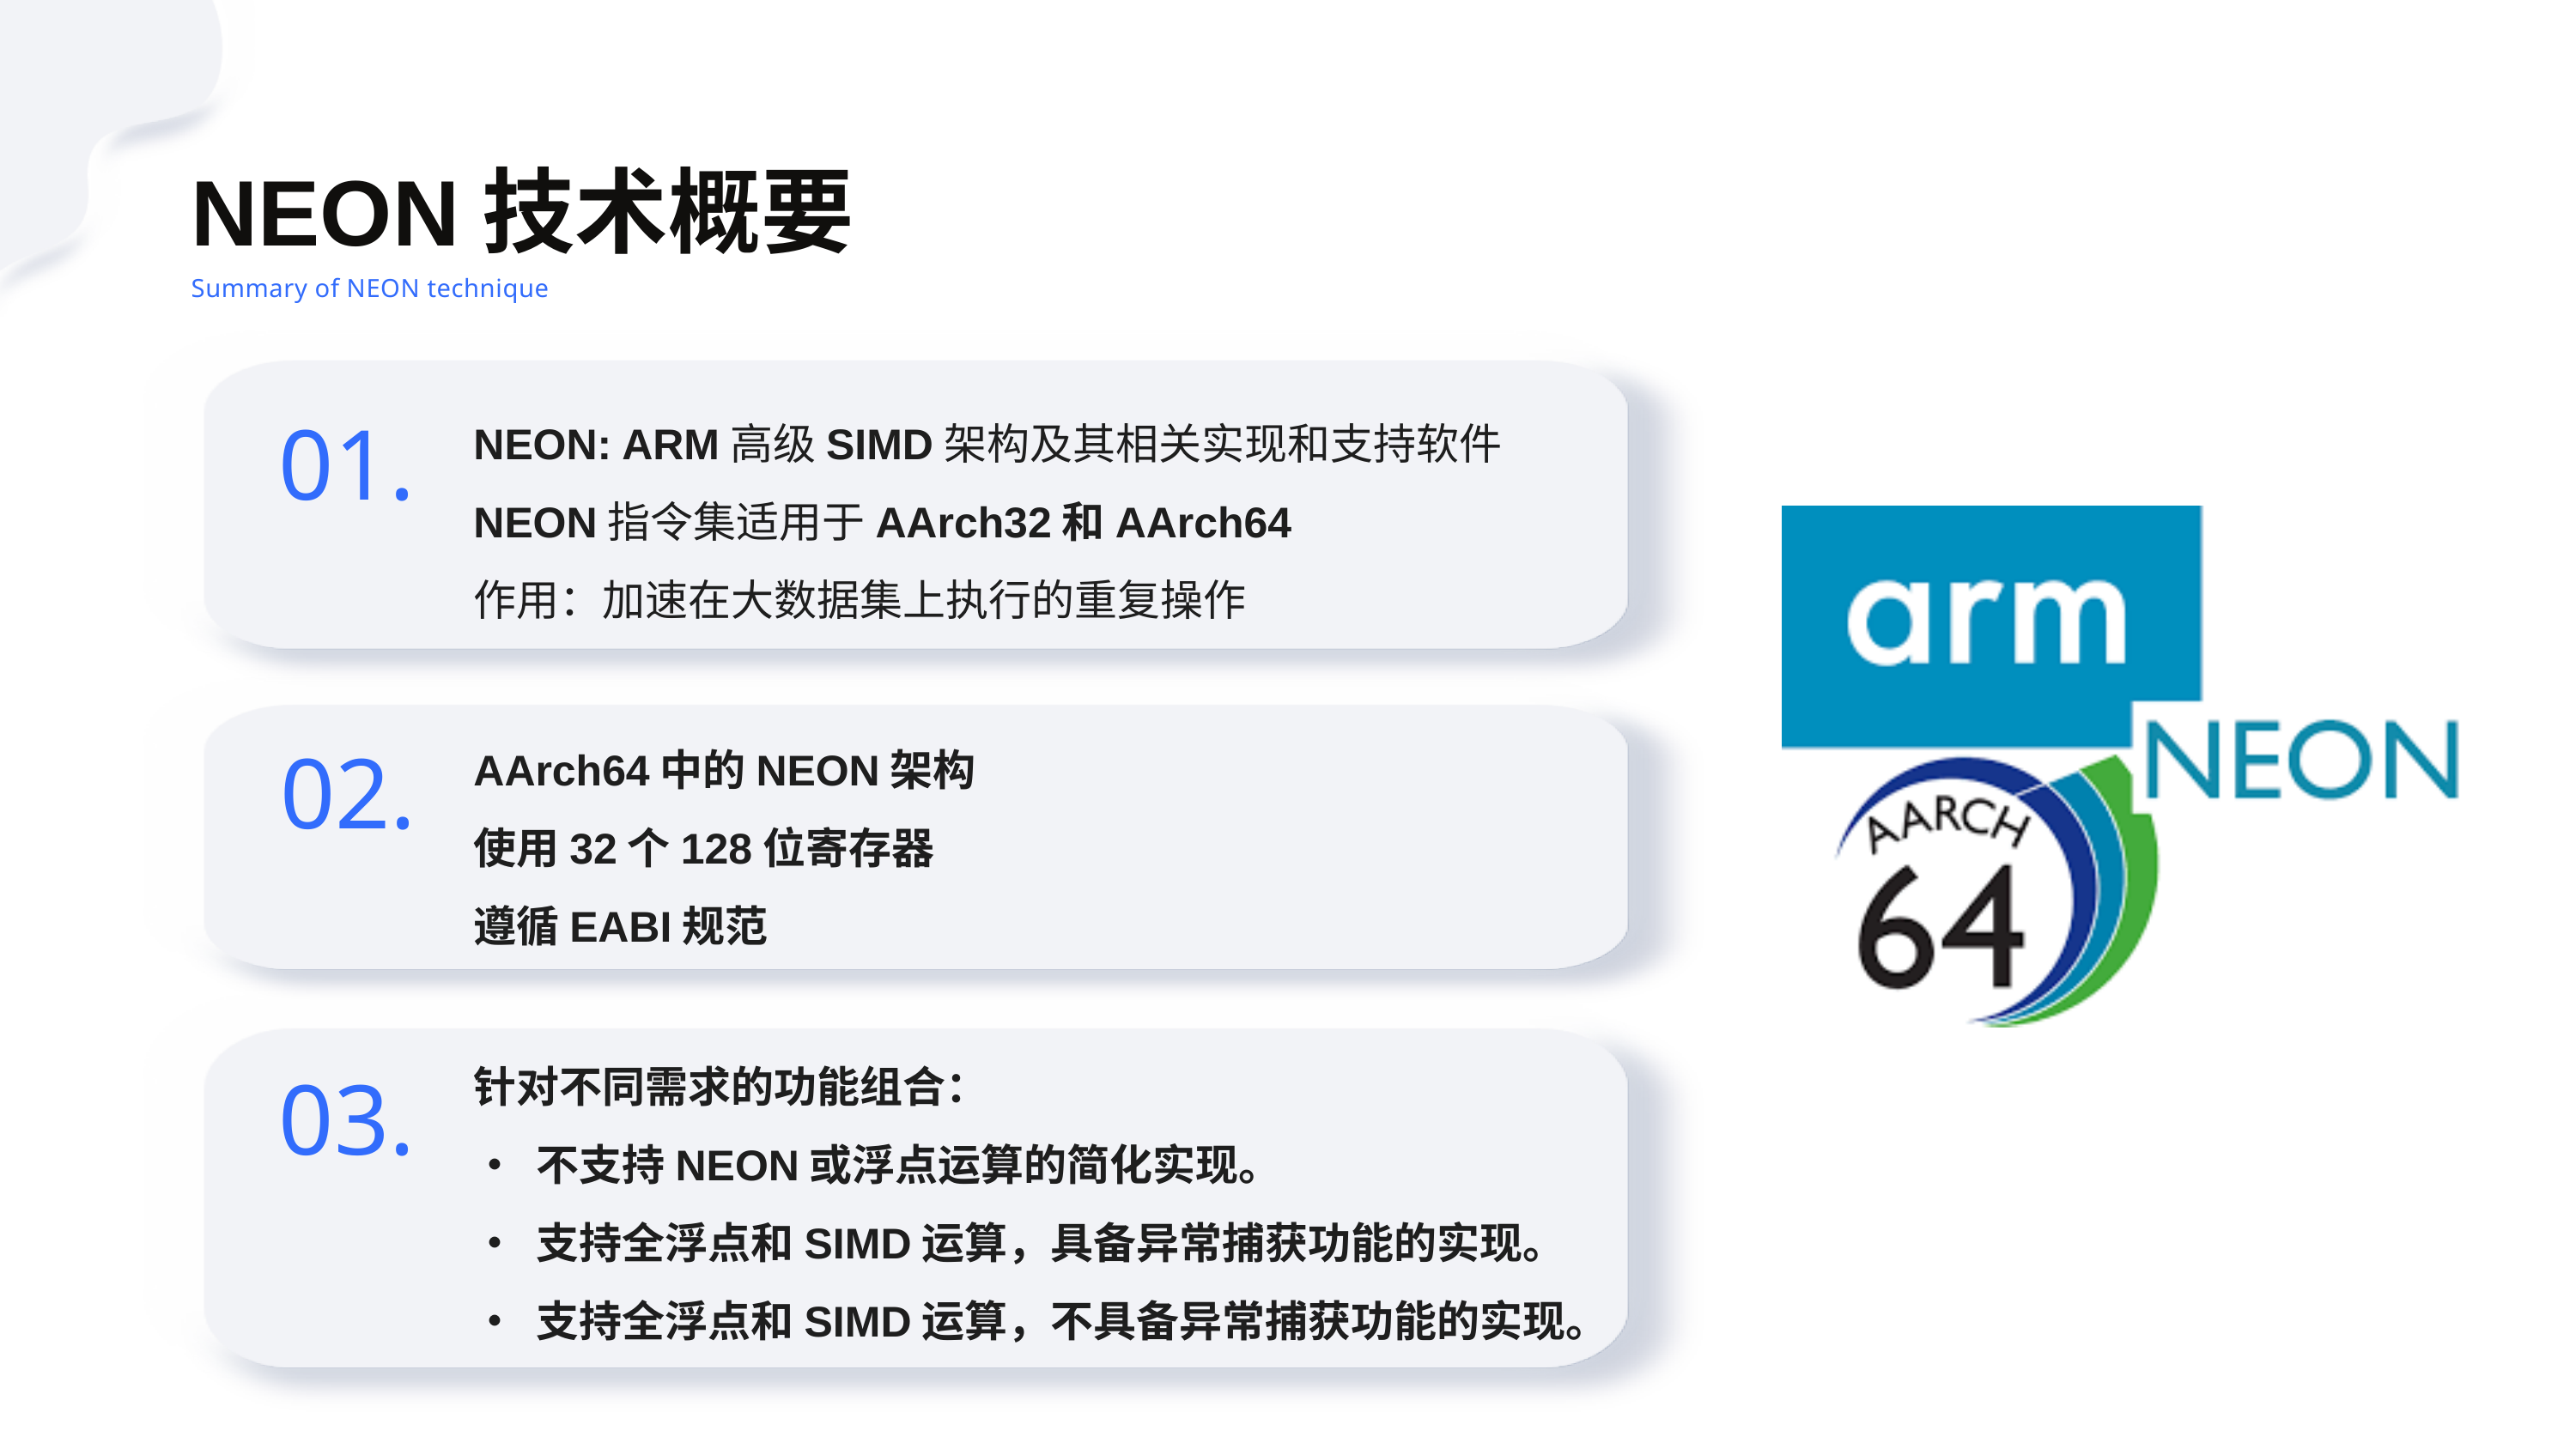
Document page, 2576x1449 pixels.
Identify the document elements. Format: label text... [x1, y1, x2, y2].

text_box AArch64中的NEON架构 使用32个128位寄存器 遵循EABI规范 [473, 716, 1087, 951]
text_box [127, 320, 1719, 694]
picture [2014, 579, 2125, 664]
text_box [0, 0, 255, 317]
text_box 02. [280, 727, 439, 848]
text_box 针对不同需求的功能组合： • 不支持NEON或浮点运算的简化实现。 • 支持全浮点和SIMD运算，具备异常捕获功能的实现。 • 支持全浮点和SIMD运算，不具备异常捕获功能的实现。 [473, 1033, 1589, 1346]
text_box [127, 981, 1719, 1422]
picture [1848, 579, 1929, 666]
text_box 03. [279, 1053, 438, 1174]
text_box 01. [279, 398, 438, 520]
picture [1781, 506, 2478, 1028]
text_box [127, 694, 1719, 981]
text_box NEON技术概要 [191, 153, 1124, 264]
text_box NEON: ARM高级SIMD架构及其相关实现和支持软件 NEON指令集适用于AArch32和AArch64 作用：加速在大数据集上执行的重复操作 [473, 390, 1524, 625]
text_box Summary of NEON technique [191, 272, 973, 303]
picture [1950, 579, 2004, 664]
